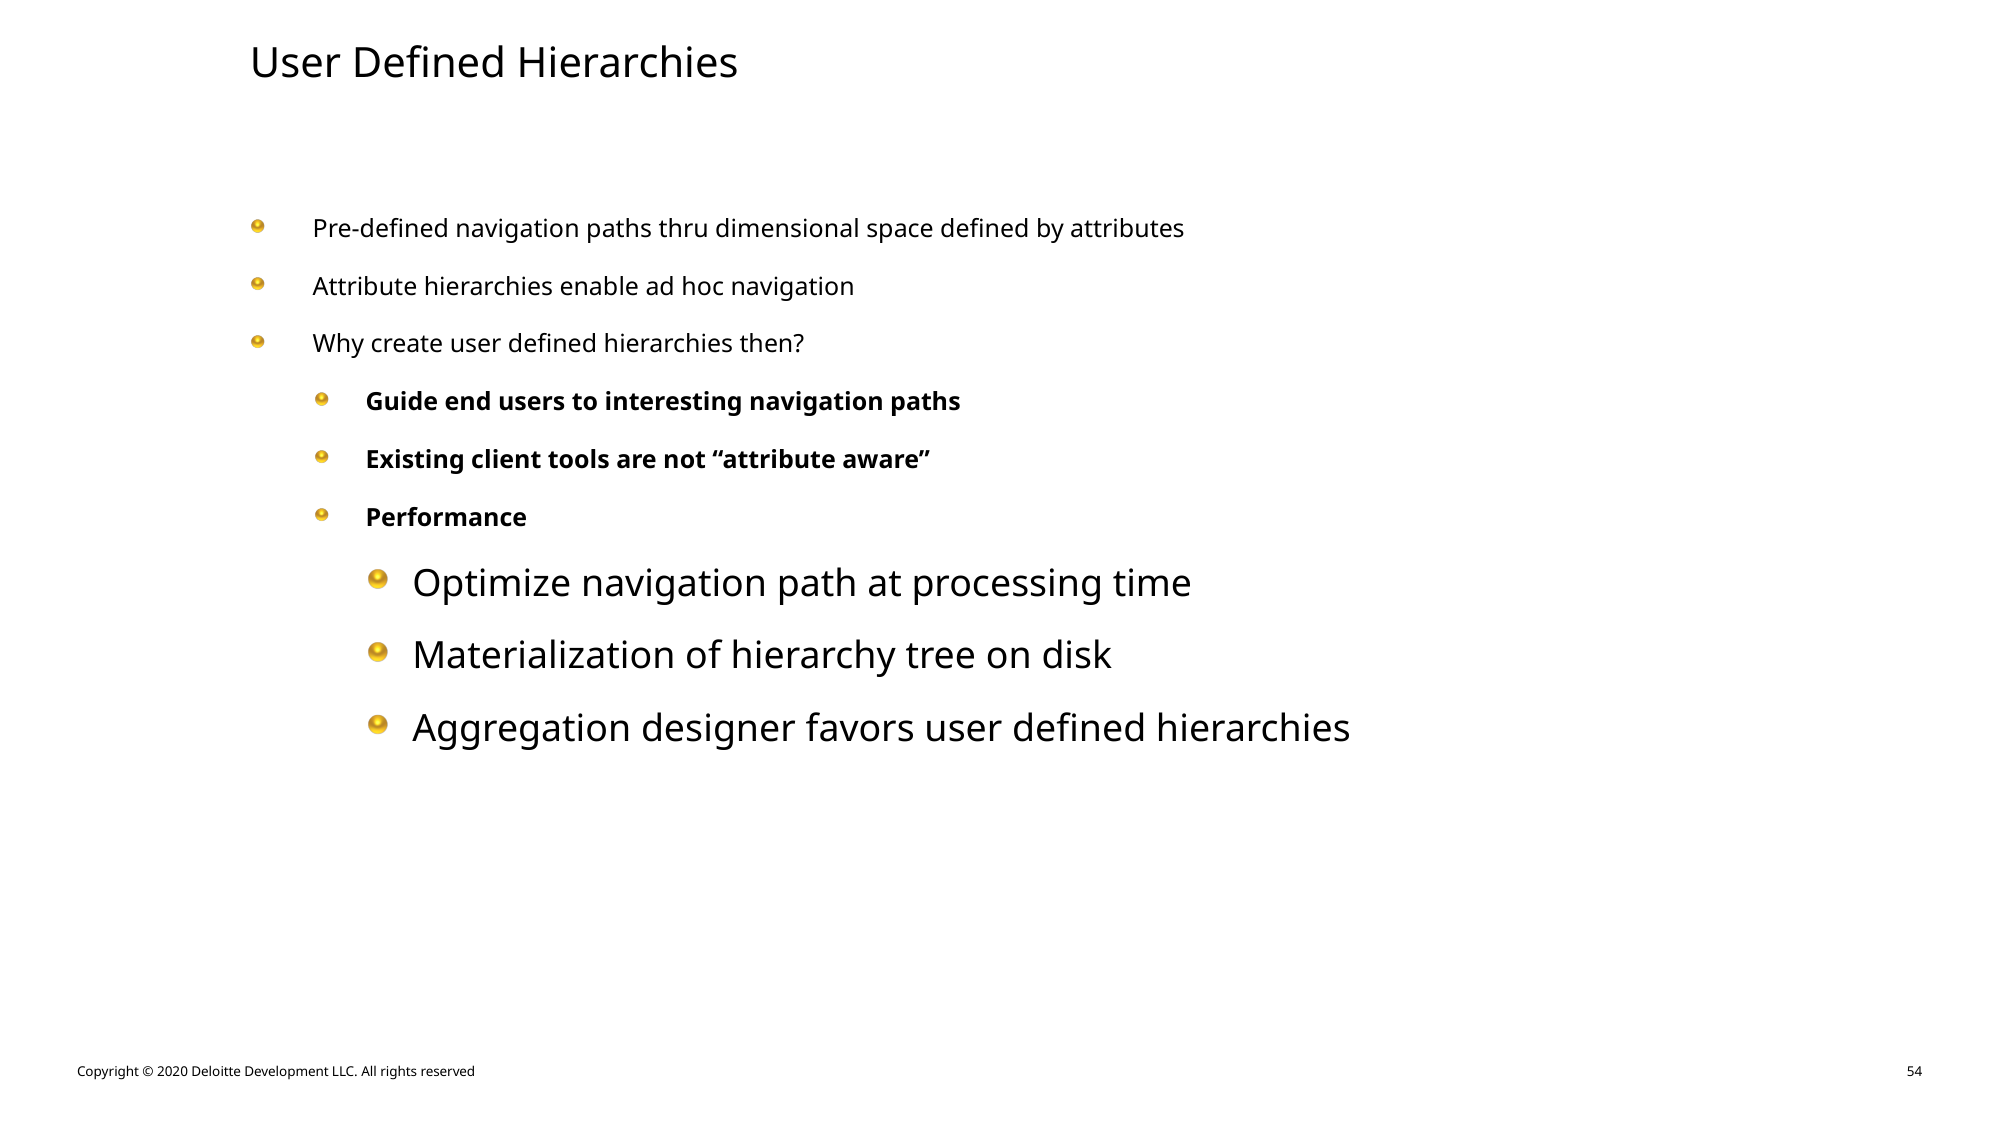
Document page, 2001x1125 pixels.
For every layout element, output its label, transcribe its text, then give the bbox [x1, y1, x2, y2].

picture [249, 334, 268, 352]
list Pre-defined navigation paths thru dimensional space defined by attributes Attribute hierarchies enable ad hoc navigation Why create user defined hierarchies then? Guide end users to interesting navigation paths Existing client tools are not “attribute aware” Performance Optimize navigation path at processing time Materialization of hierarchy tree on disk Aggregation designer favors user defined hierarchies [249, 212, 1600, 940]
picture [313, 391, 332, 410]
picture [249, 276, 268, 294]
picture [365, 567, 393, 595]
picture [313, 507, 332, 525]
picture [249, 218, 268, 237]
picture [365, 640, 393, 668]
picture [365, 713, 393, 740]
title User Defined Hierarchies [249, 36, 1600, 160]
picture [313, 449, 332, 467]
